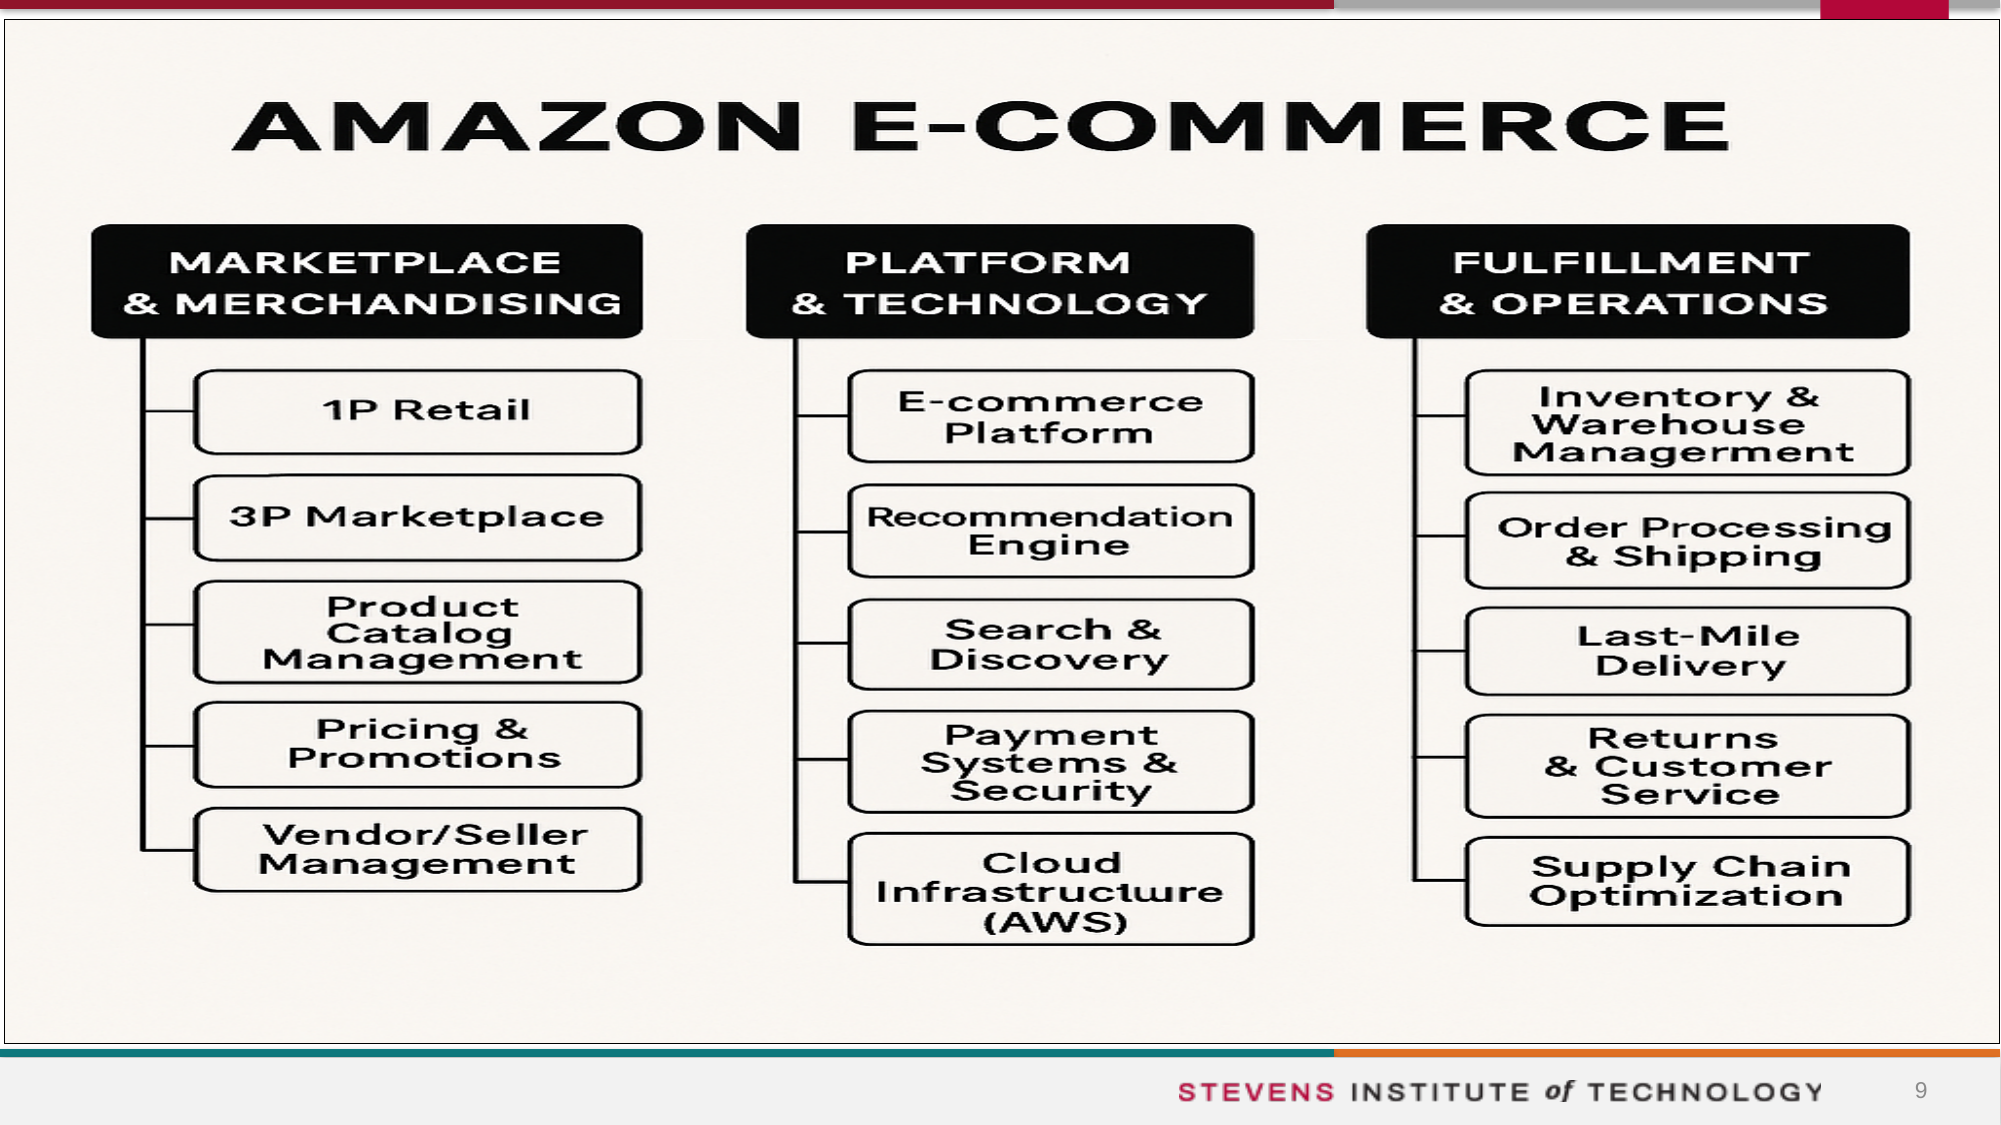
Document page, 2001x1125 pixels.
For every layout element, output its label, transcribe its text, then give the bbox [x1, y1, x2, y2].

picture [4, 19, 2000, 1044]
slide_number 9 [1869, 1059, 1974, 1120]
